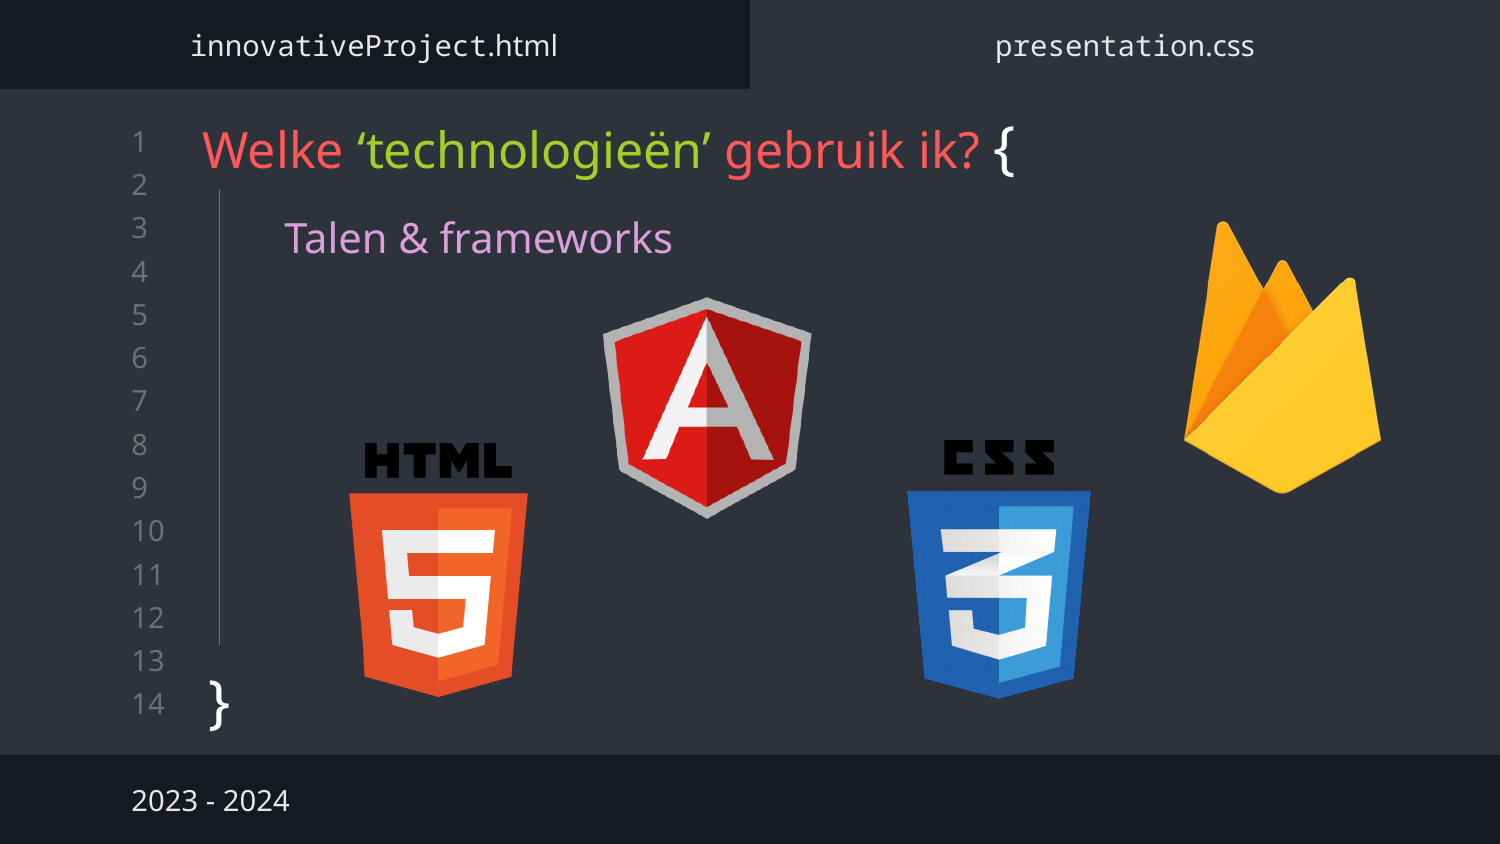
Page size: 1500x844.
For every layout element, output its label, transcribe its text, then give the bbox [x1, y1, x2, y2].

picture [588, 236, 831, 533]
title Welke ‘technologieën’ gebruik ik? { [187, 95, 1373, 185]
subtitle presentation.css [750, 15, 1500, 74]
text_box Talen & frameworks [269, 209, 849, 265]
subtitle 2023 - 2024 [116, 770, 915, 829]
picture [326, 421, 538, 718]
picture [895, 421, 1105, 718]
subtitle innovativeProject.html [0, 15, 749, 74]
picture [1169, 209, 1392, 505]
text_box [177, 188, 262, 750]
